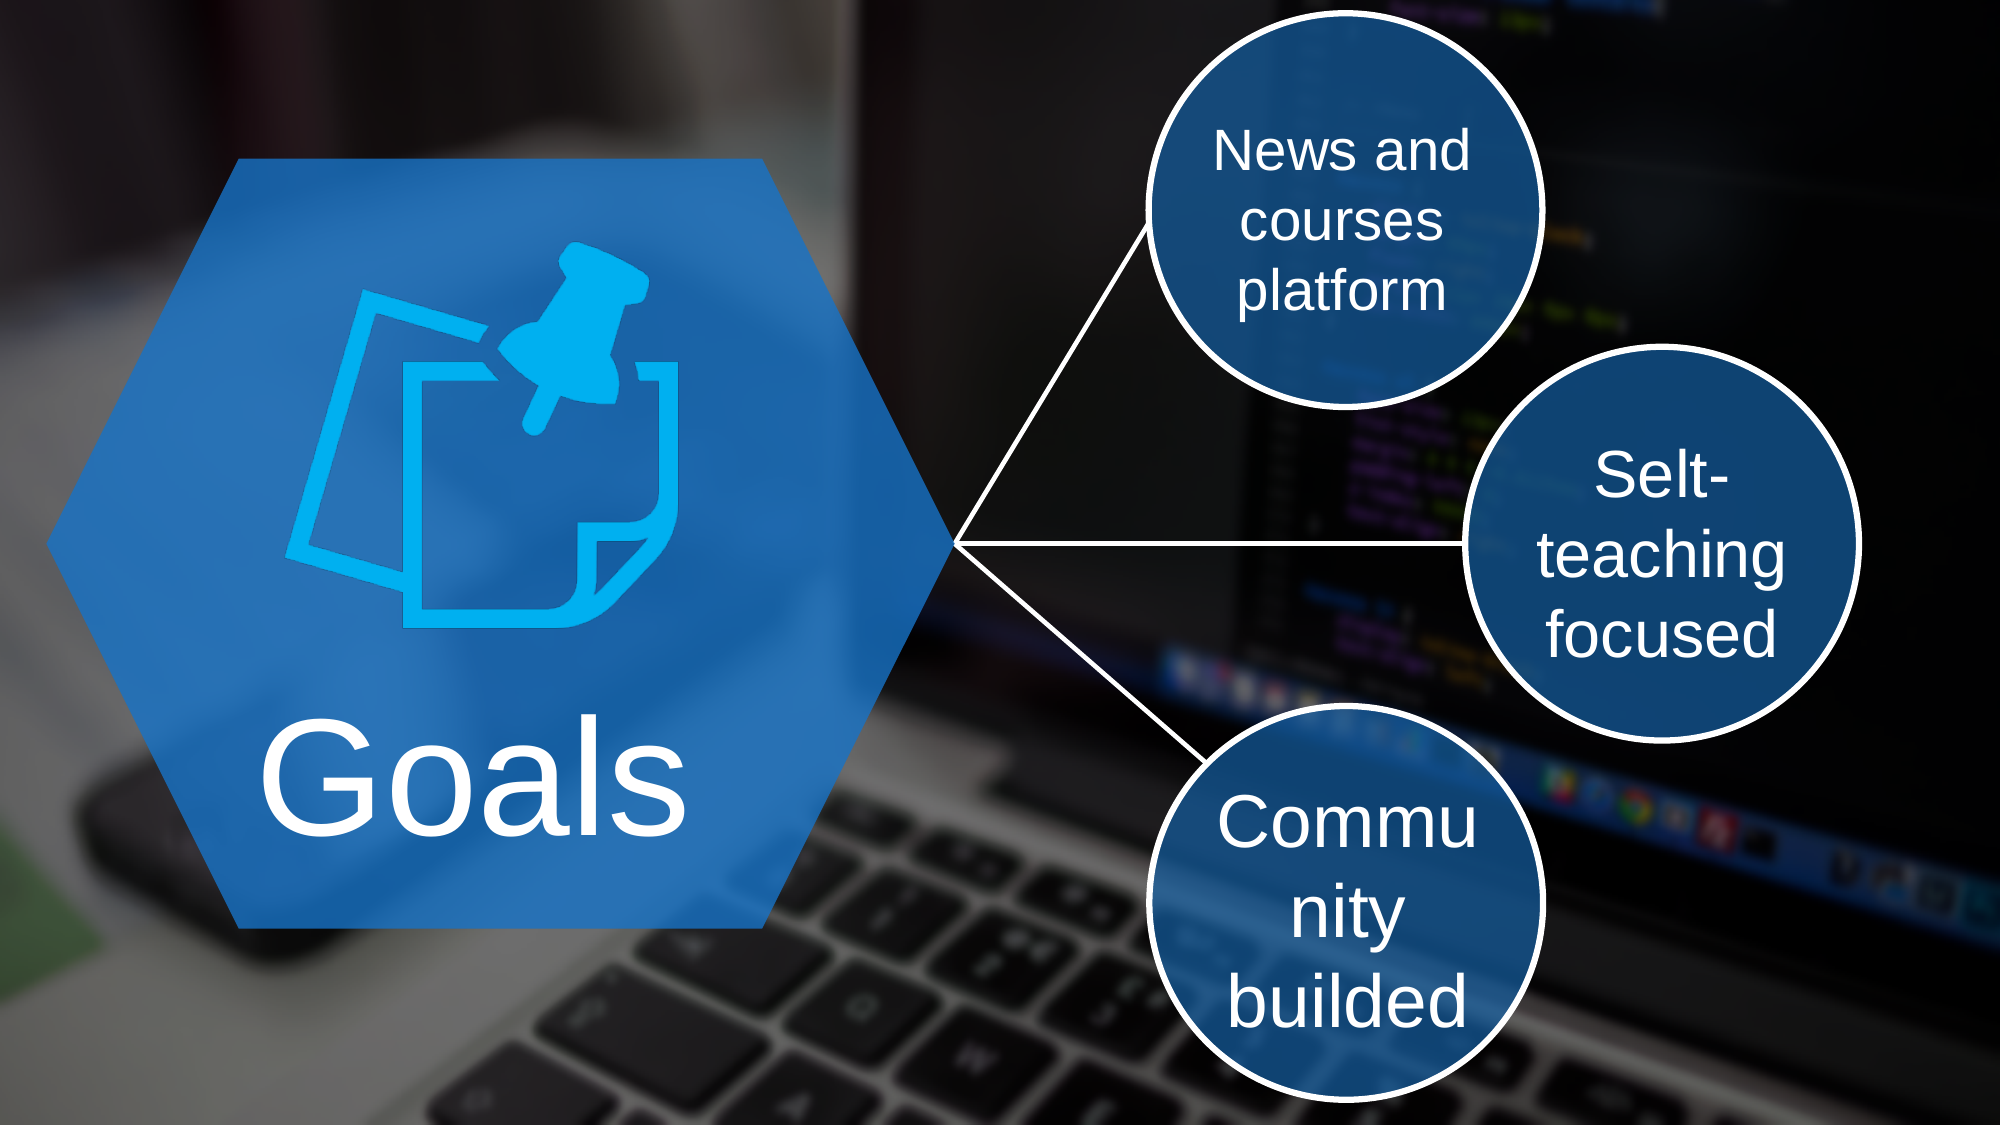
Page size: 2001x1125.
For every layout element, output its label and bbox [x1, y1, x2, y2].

text_box [960, 221, 1150, 541]
text_box [46, 158, 955, 929]
picture [0, 0, 2000, 1125]
text_box [960, 543, 1208, 764]
